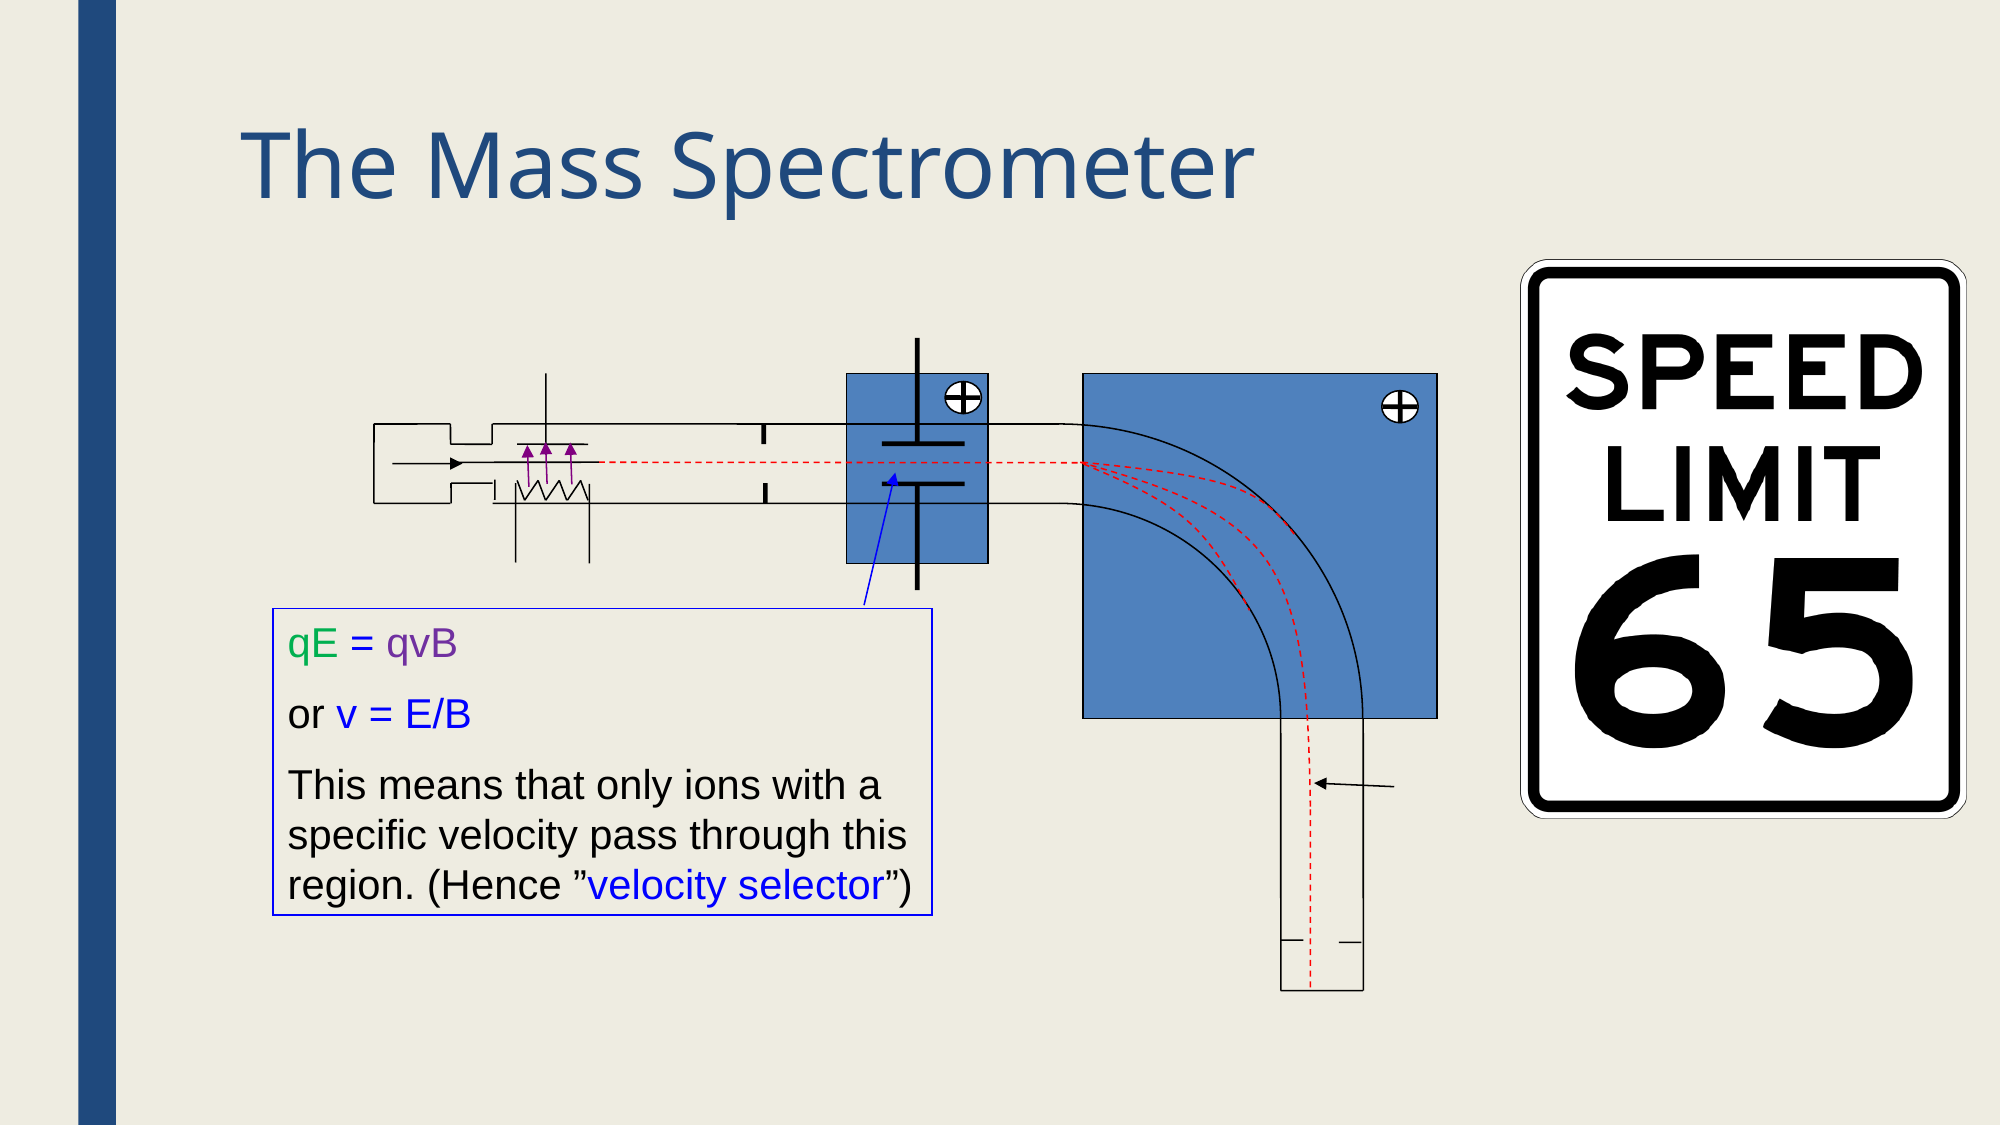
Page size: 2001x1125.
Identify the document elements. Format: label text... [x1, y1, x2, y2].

picture [1519, 259, 1967, 819]
text_box [564, 442, 577, 480]
text_box [846, 504, 887, 564]
text_box [863, 472, 899, 606]
text_box [1314, 777, 1395, 790]
text_box [1083, 462, 1297, 538]
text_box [517, 480, 588, 501]
text_box qE = qvB or v = E/B This means that only ions with a specific velocity pass through this region. (Hence ”velocity selector”) [272, 608, 933, 915]
text_box [1080, 462, 1311, 808]
text_box [846, 373, 989, 503]
text_box [1059, 423, 1363, 719]
text_box [539, 441, 553, 480]
text_box [392, 457, 463, 470]
text_box [875, 504, 917, 564]
title The Mass Spectrometer [225, 112, 1800, 357]
text_box [1082, 373, 1437, 719]
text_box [945, 381, 982, 415]
text_box [918, 504, 989, 564]
text_box [521, 445, 534, 480]
text_box [1059, 503, 1250, 719]
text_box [1381, 390, 1419, 424]
